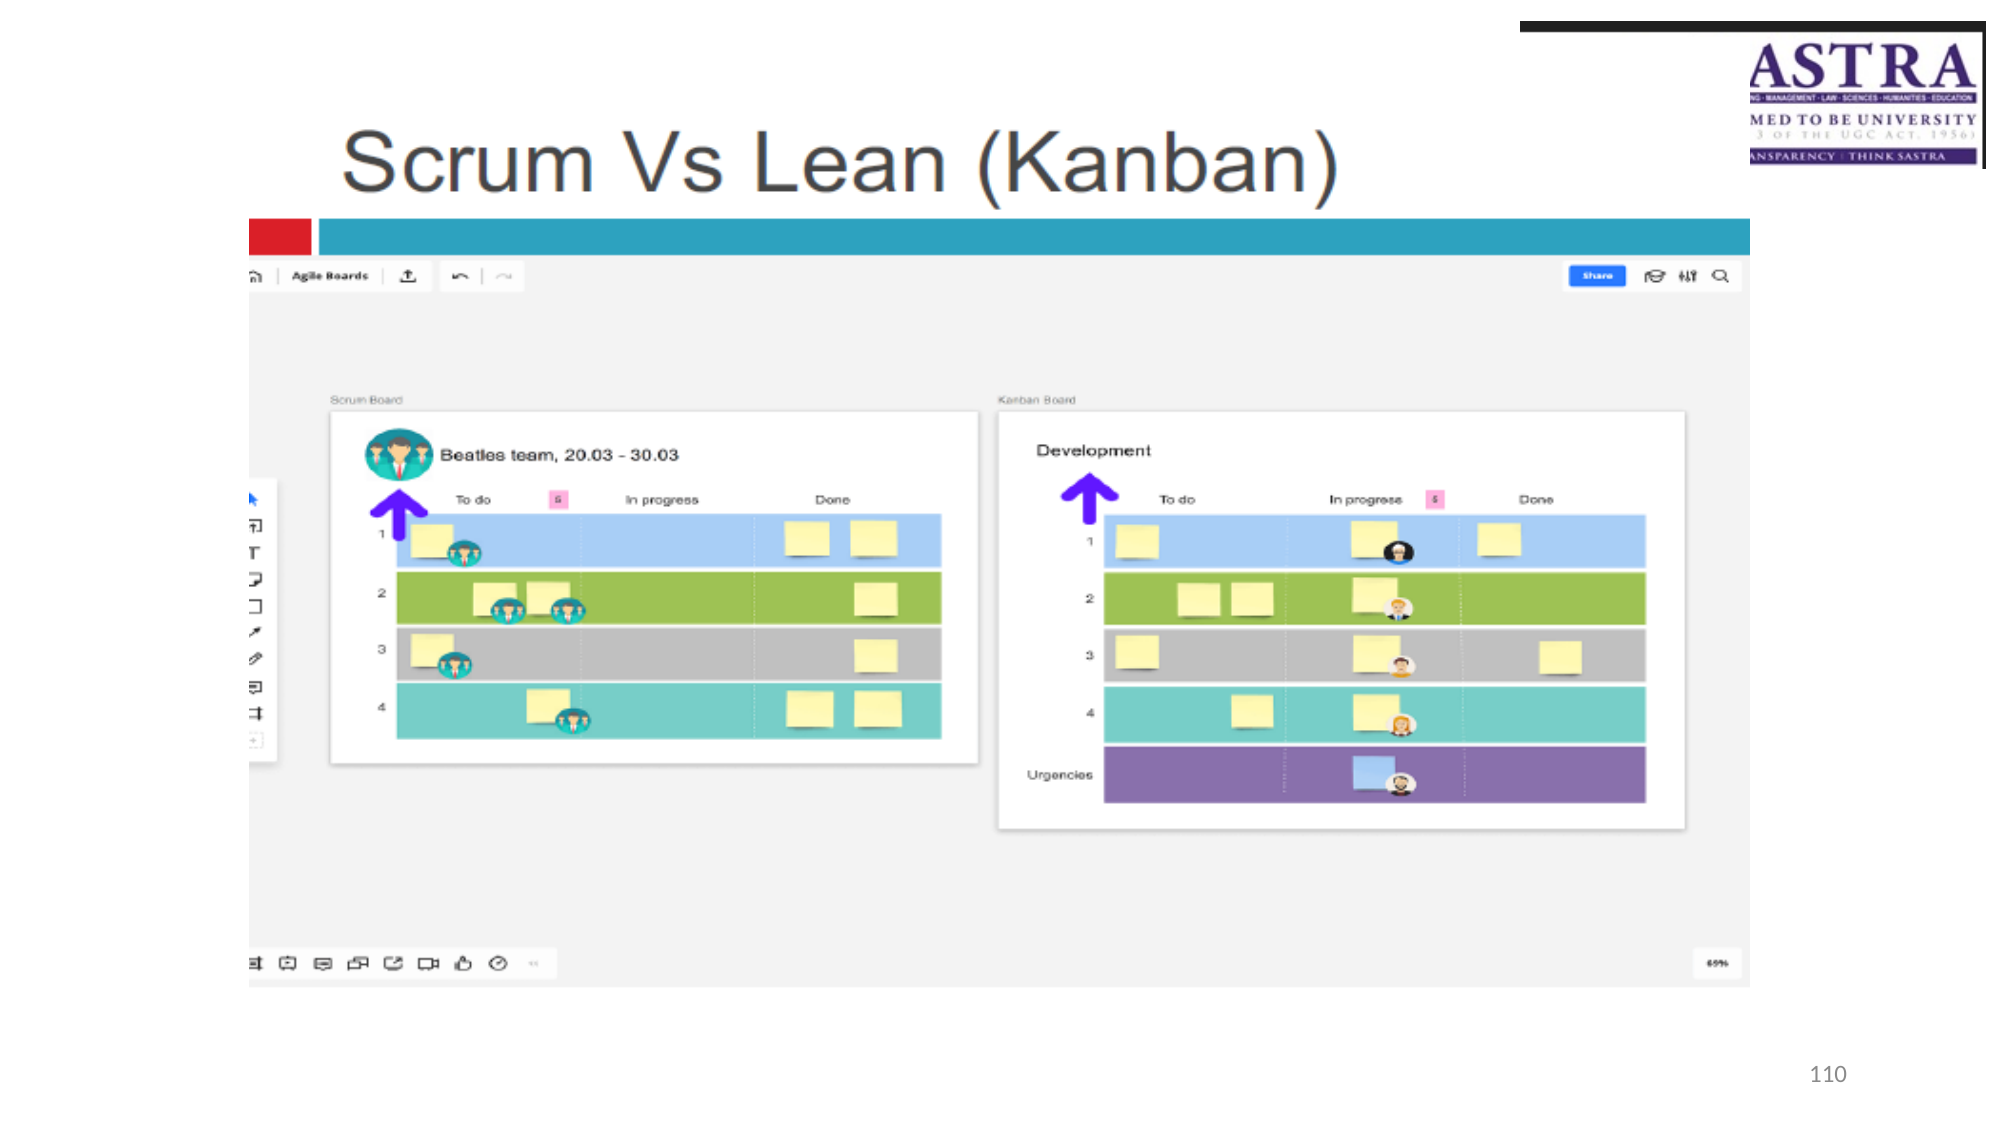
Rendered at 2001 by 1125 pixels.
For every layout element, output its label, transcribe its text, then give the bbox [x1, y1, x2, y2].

slide_number 110 [1412, 1042, 1863, 1103]
picture [249, 21, 1986, 1024]
